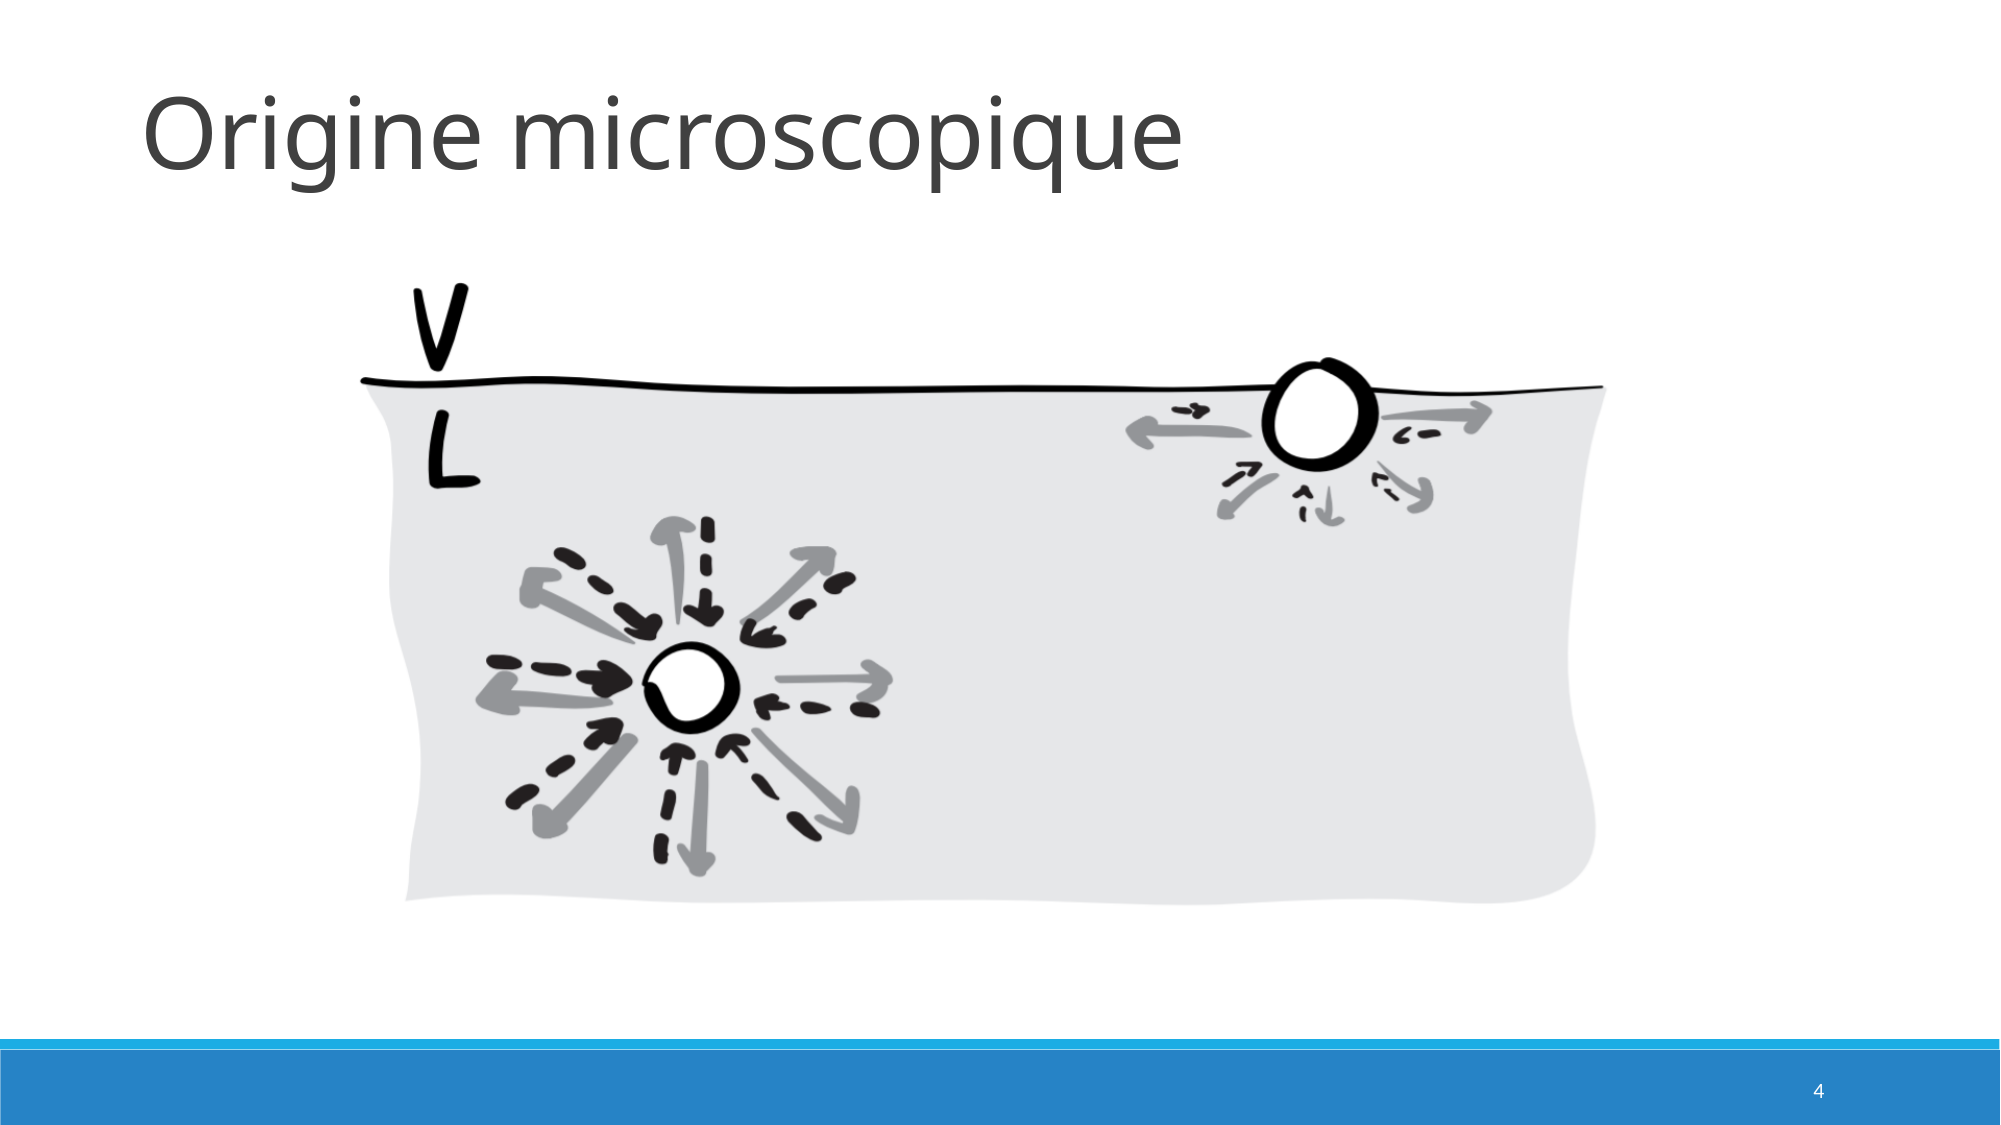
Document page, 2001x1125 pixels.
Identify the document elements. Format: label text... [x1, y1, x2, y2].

picture [336, 254, 1628, 929]
text_box Origine microscopique [125, 80, 1776, 199]
slide_number 4 [1624, 1059, 1840, 1120]
